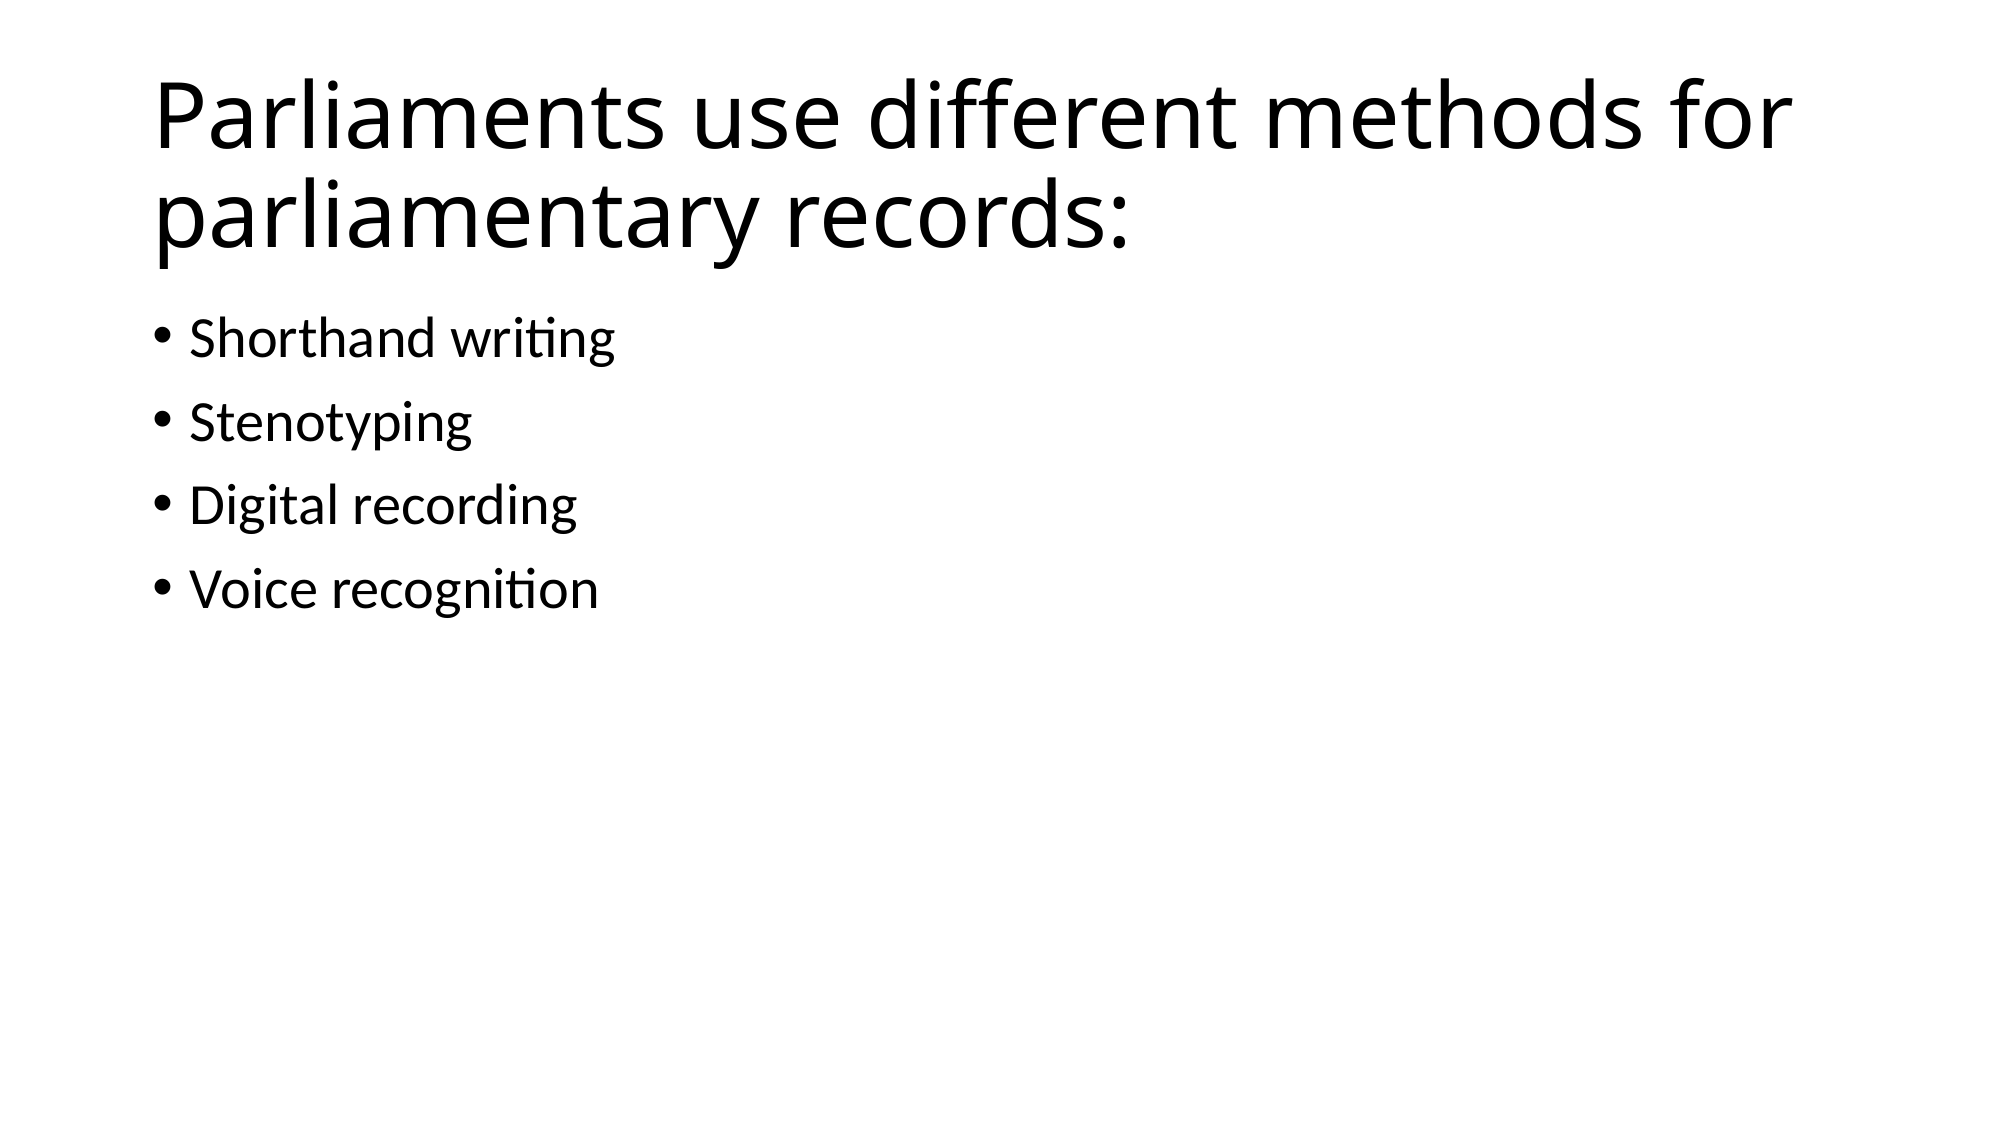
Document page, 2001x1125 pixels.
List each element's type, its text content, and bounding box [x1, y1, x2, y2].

title Parliaments use different methods for parliamentary records: [137, 59, 1863, 278]
list Shorthand writing Stenotyping Digital recording Voice recognition [137, 299, 1863, 1014]
